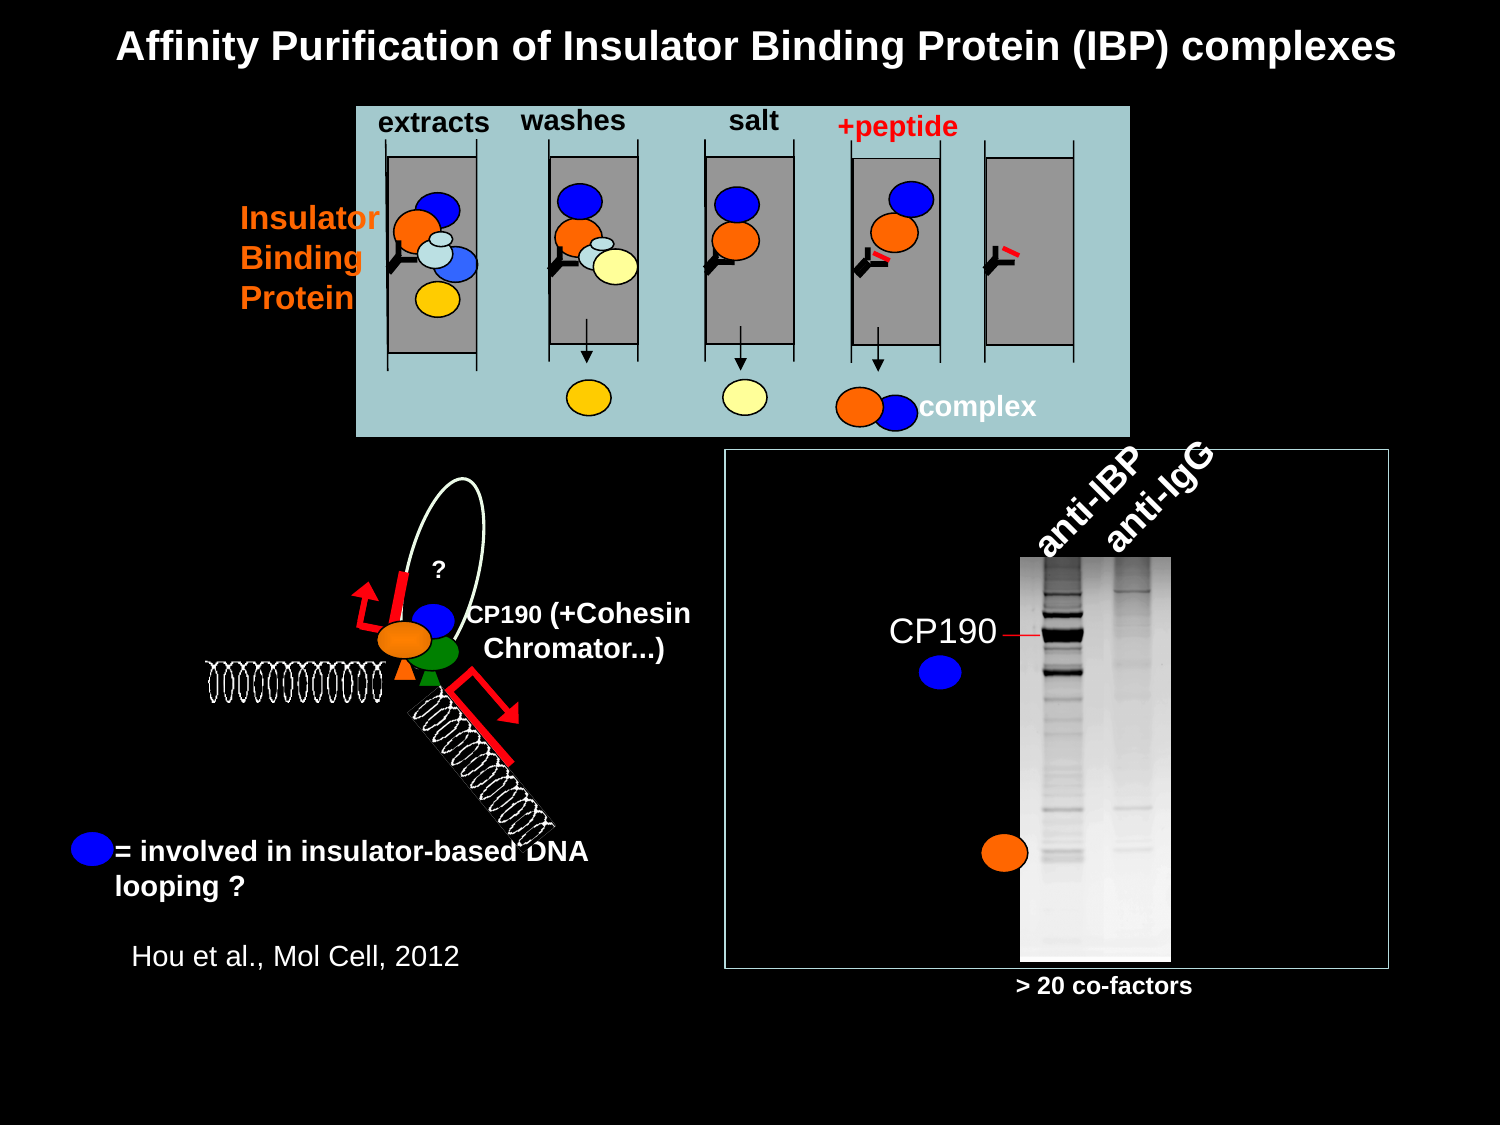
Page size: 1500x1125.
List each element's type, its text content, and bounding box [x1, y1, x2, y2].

text_box [712, 222, 760, 260]
text_box [734, 326, 747, 371]
text_box [706, 157, 793, 344]
text_box anti-IBP anti-IgG [1007, 380, 1240, 555]
text_box [590, 237, 615, 251]
text_box [724, 449, 1096, 969]
text_box washes [431, 94, 689, 144]
text_box [433, 246, 476, 283]
text_box [980, 833, 1015, 873]
text_box [889, 181, 934, 218]
picture [1020, 556, 1171, 962]
text_box salt [689, 94, 803, 144]
text_box [388, 265, 476, 353]
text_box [864, 600, 1041, 691]
text_box [415, 281, 460, 318]
text_box extracts [363, 96, 505, 146]
text_box [593, 248, 638, 285]
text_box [69, 475, 708, 982]
text_box [876, 395, 903, 431]
text_box complex [903, 380, 1052, 430]
text_box [557, 183, 603, 220]
text_box [722, 379, 768, 416]
text_box [554, 218, 603, 258]
text_box [415, 192, 460, 229]
text_box [387, 157, 476, 256]
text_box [388, 240, 418, 274]
text_box [355, 105, 1131, 438]
text_box [986, 157, 1073, 345]
text_box [395, 209, 441, 244]
text_box [580, 318, 593, 364]
text_box [872, 327, 885, 372]
text_box [578, 245, 603, 270]
text_box [550, 157, 637, 344]
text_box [853, 247, 889, 277]
text_box [1141, 449, 1389, 969]
text_box Affinity Purification of Insulator Binding Protein (IBP) complexes [100, 11, 1413, 76]
text_box [836, 387, 884, 427]
text_box > 20 co-factors [1001, 962, 1209, 1008]
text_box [704, 244, 735, 275]
text_box [566, 380, 612, 416]
text_box [714, 187, 760, 223]
text_box [429, 231, 453, 247]
text_box [421, 240, 453, 269]
text_box +peptide [822, 99, 974, 150]
text_box Insulator Binding Protein [225, 188, 395, 324]
text_box [870, 213, 919, 253]
text_box [853, 158, 940, 346]
